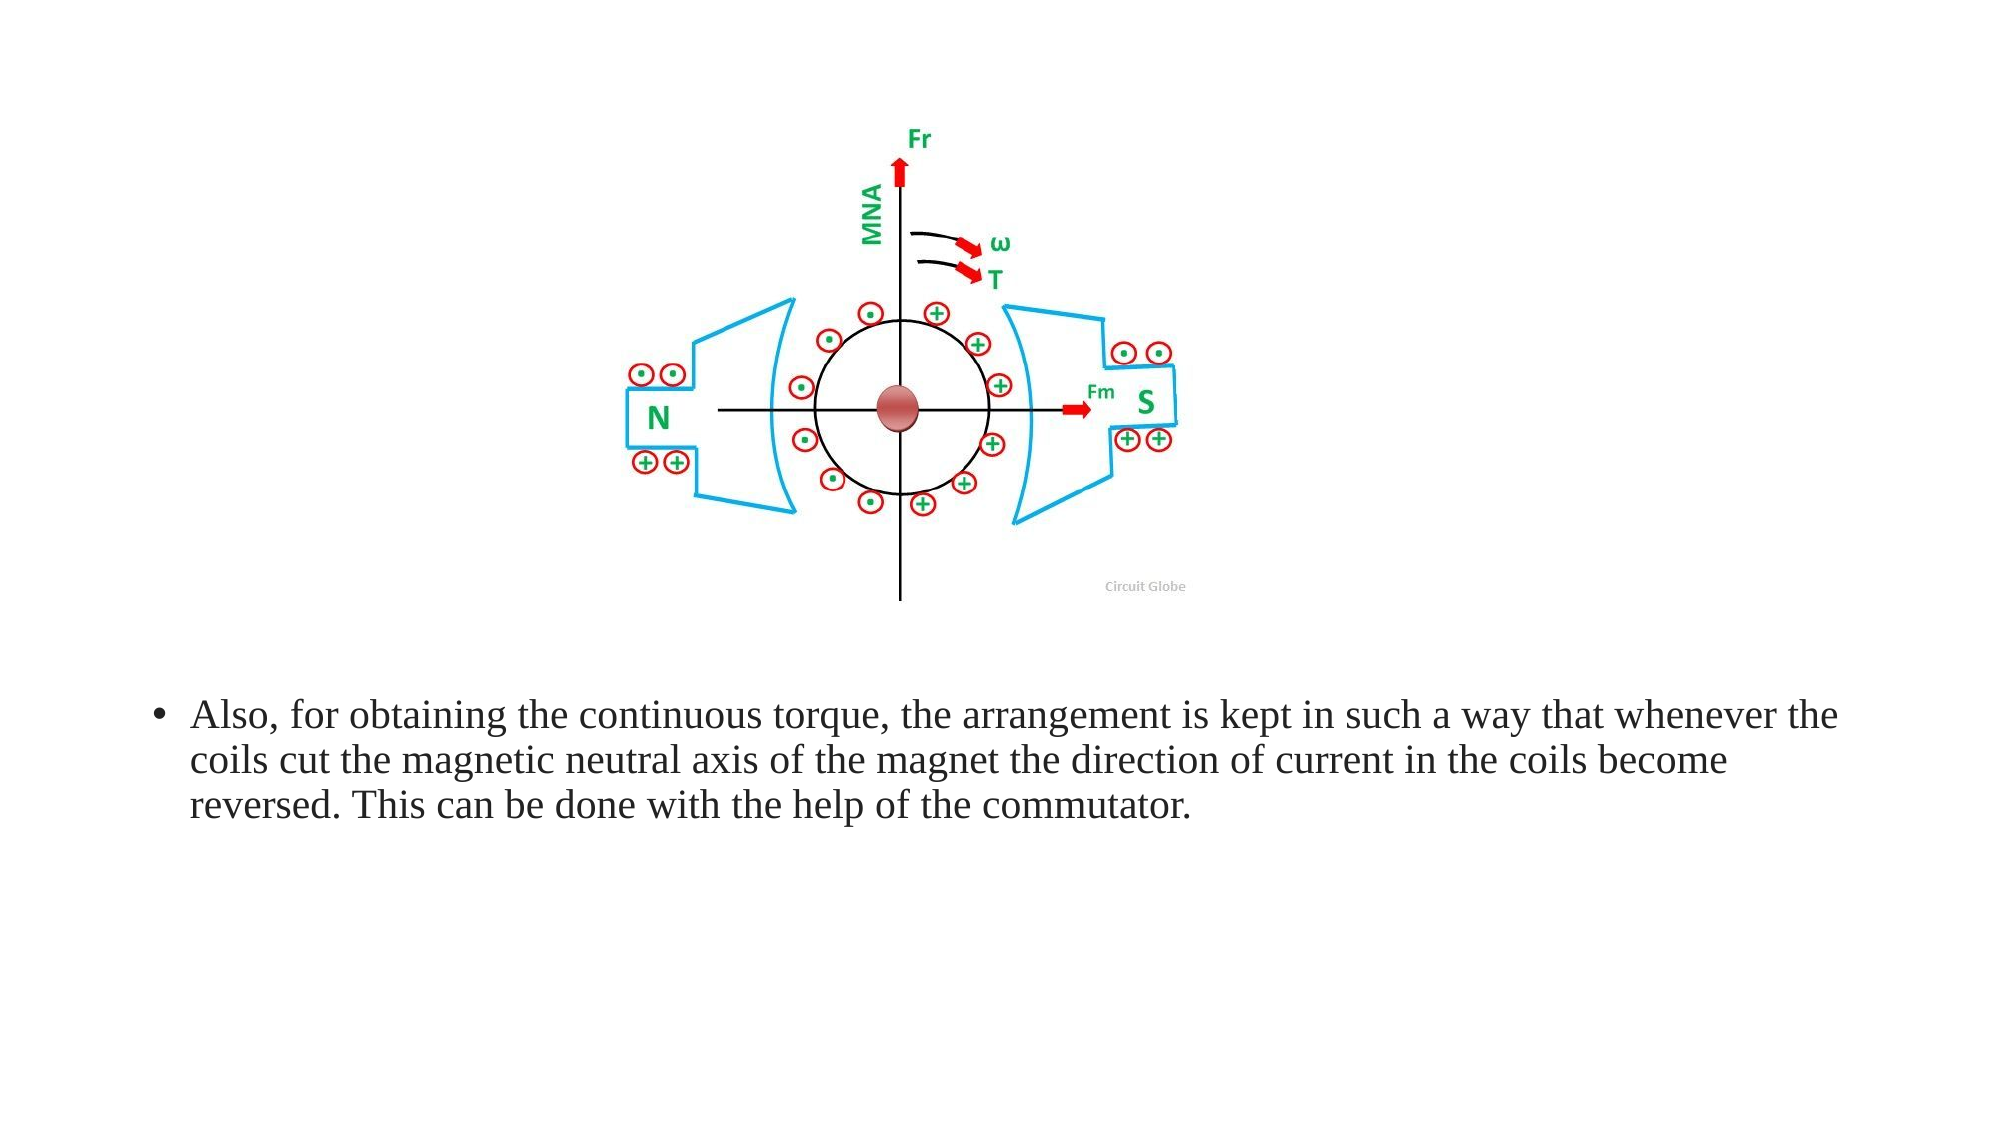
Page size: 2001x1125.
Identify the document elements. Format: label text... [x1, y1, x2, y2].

picture [605, 111, 1202, 616]
list Also, for obtaining the continuous torque, the arrangement is kept in such a way that whenever the coils cut the magnetic neutral axis of the magnet the direction of current in the coils become reversed. This can be done with the help of the commutator. [137, 87, 1863, 1014]
